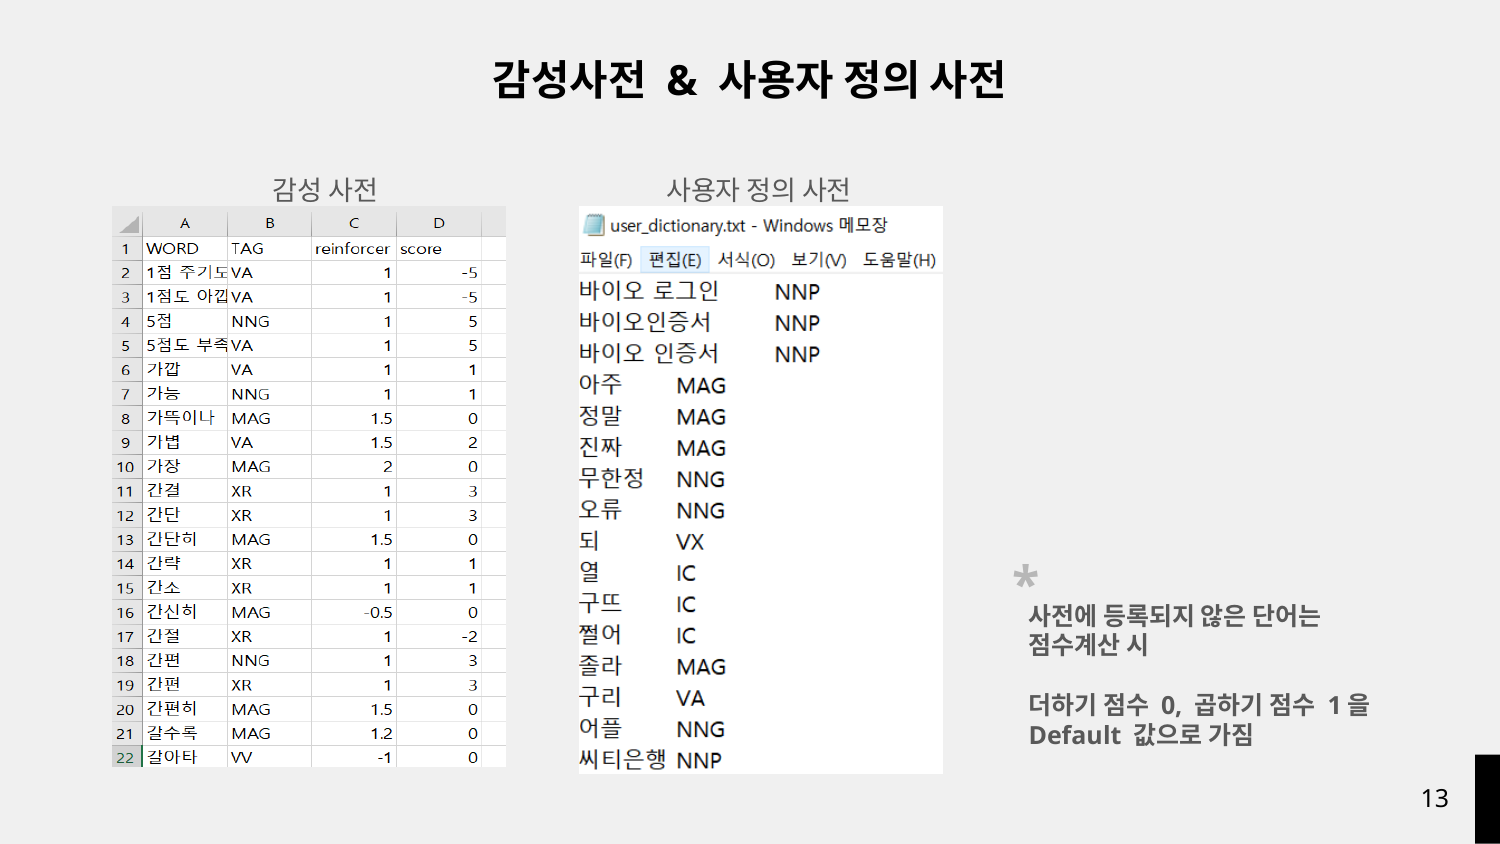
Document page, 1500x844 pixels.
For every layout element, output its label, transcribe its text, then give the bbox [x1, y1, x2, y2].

picture [112, 206, 506, 768]
text_box 감성사전 & 사용자 정의 사전 [353, 38, 1147, 117]
text_box * [997, 537, 1063, 628]
slide_number ‹#› [1389, 766, 1480, 832]
text_box 사전에 등록되지 않은 단어는 점수계산 시 더하기 점수 0, 곱하기 점수 1을 Default 값으로 가짐 [1013, 585, 1500, 765]
subtitle 사용자 정의 사전 [579, 86, 939, 205]
subtitle 감성 사전 [145, 86, 506, 206]
picture [578, 206, 943, 775]
